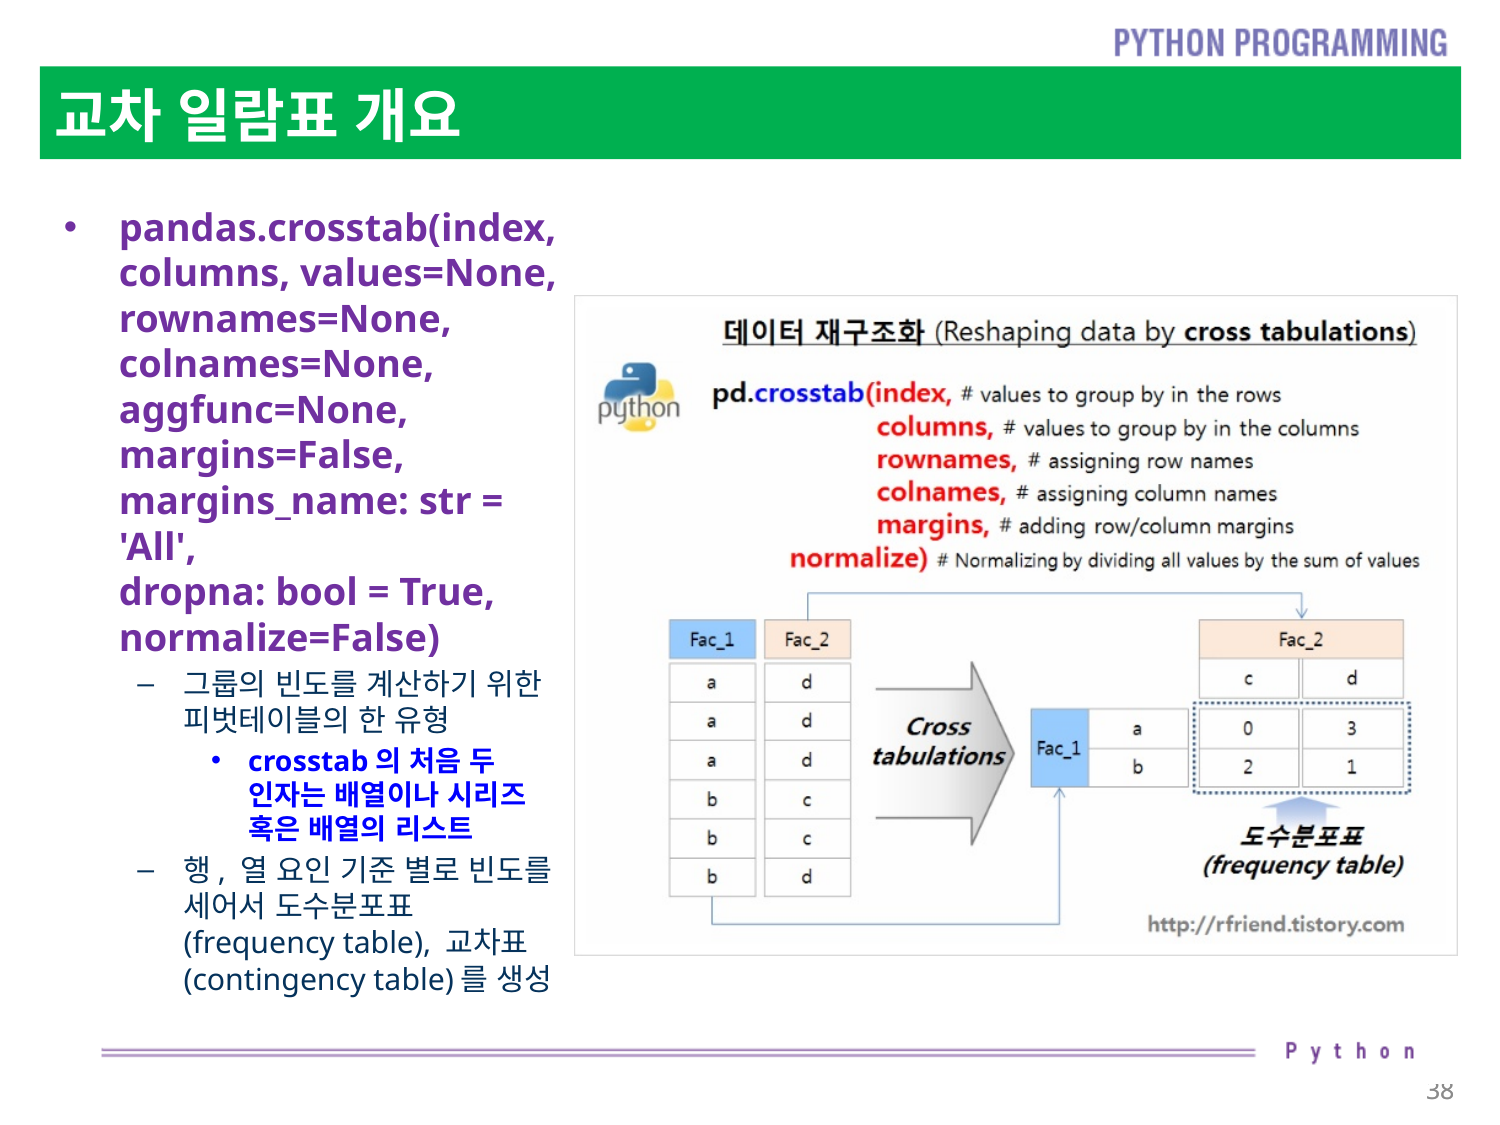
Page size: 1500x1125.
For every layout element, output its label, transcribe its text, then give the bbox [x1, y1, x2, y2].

title 교차 일람표 개요 [39, 76, 1444, 152]
picture [1106, 13, 1462, 66]
picture [18, 1020, 1483, 1084]
list pandas.crosstab(index, columns, values=None, rownames=None, colnames=None, aggfunc=None, margins=False, margins_name: str = 'All', dropna: bool = True, normalize=False) 그룹의 빈도를 계산하기 위한 피벗테이블의 한 유형 crosstab의 처음 두 인자는 배열이나 시리즈 혹은 배열의 리스트 행, 열 요인 기준 별로 빈도를 세어서 도수분포표(frequency table), 교차표(contingency table)를 생성 [48, 195, 575, 1041]
picture [573, 295, 1458, 956]
slide_number 38 [1119, 1071, 1470, 1112]
